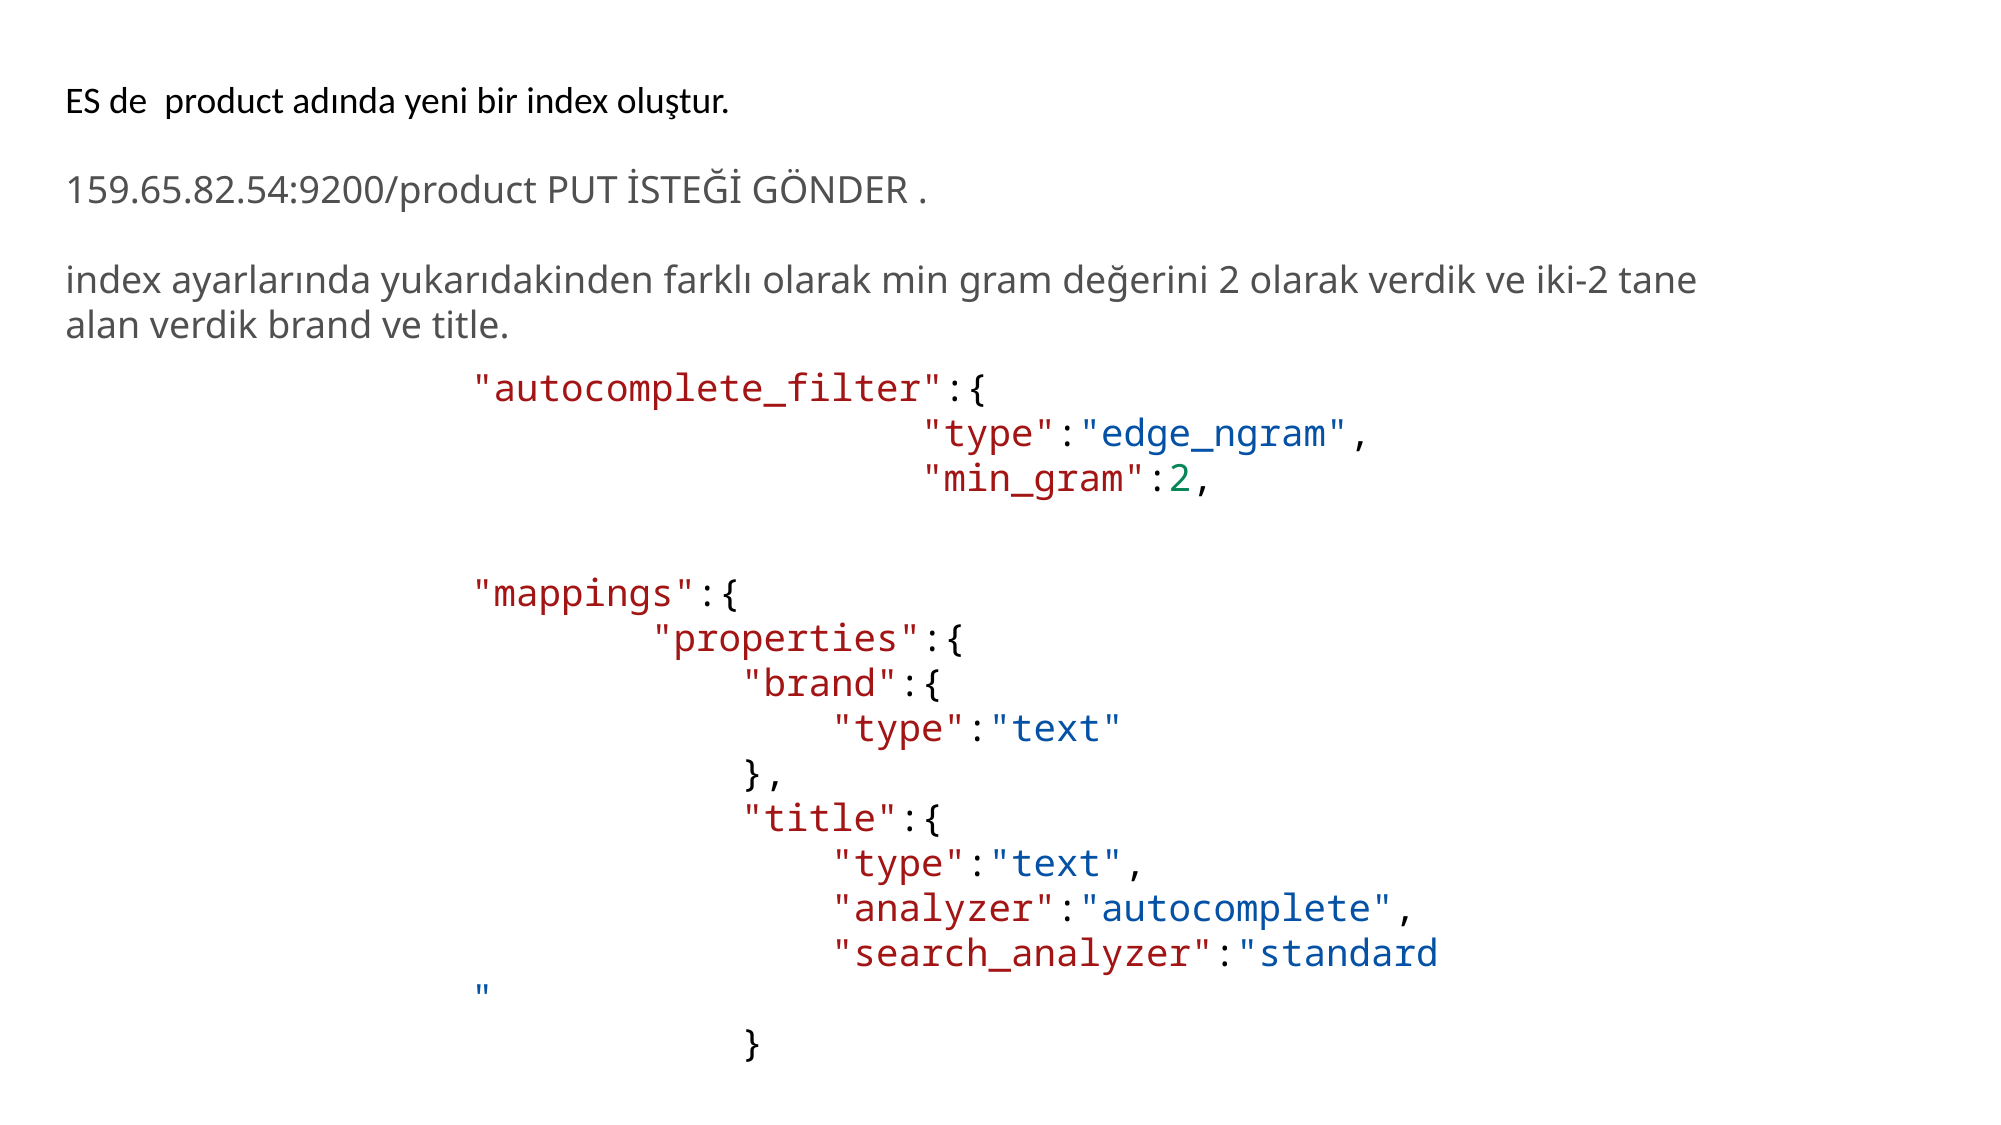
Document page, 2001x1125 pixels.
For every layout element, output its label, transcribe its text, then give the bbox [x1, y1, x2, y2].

text_box "autocomplete_filter":{ "type":"edge_ngram", "min_gram":2, [456, 356, 1457, 507]
text_box "mappings":{ "properties":{ "brand":{ "type":"text" }, "title":{ "type":"text", "analyzer":"autocomplete", "search_analyzer":"standard" } [456, 561, 1457, 1072]
text_box ES de product adında yeni bir index oluştur. 159.65.82.54:9200/product PUT İSTEĞİ GÖNDER . index ayarlarında yukarıdakinden farklı olarak min gram değerini 2 olarak verdik ve iki-2 tane alan verdik brand ve title. [50, 69, 1796, 354]
